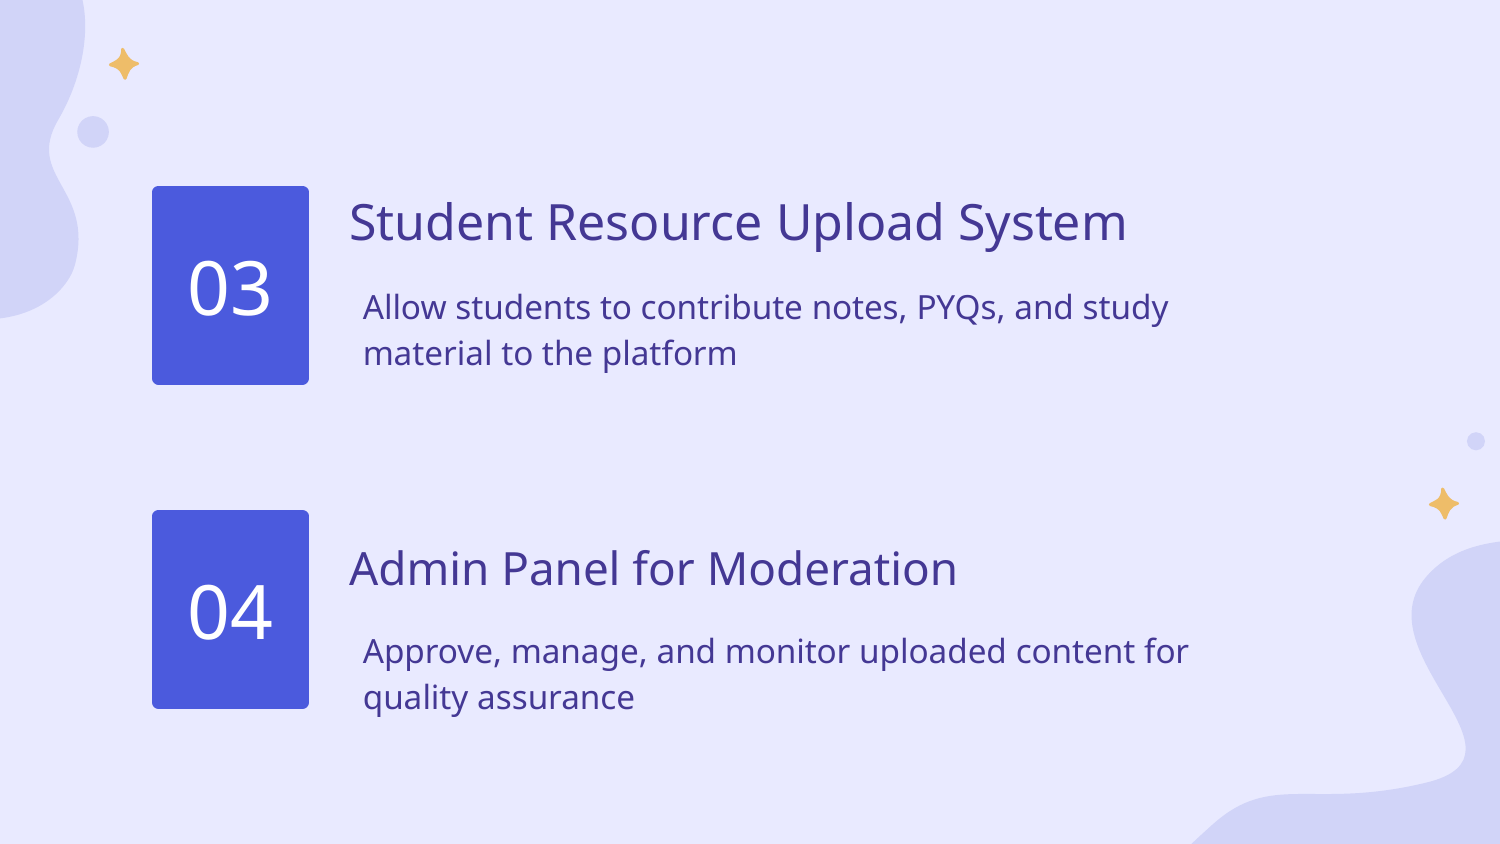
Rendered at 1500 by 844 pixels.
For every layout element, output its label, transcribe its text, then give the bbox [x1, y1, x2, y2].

subtitle Approve, manage, and monitor uploaded content for quality assurance [347, 609, 1293, 716]
subtitle Admin Panel for Moderation [334, 459, 1214, 610]
title 04 [152, 510, 309, 709]
subtitle Allow students to contribute notes, PYQs, and study material to the platform [347, 266, 1322, 372]
title 03 [152, 186, 309, 385]
subtitle Student Resource Upload System [334, 115, 1342, 266]
